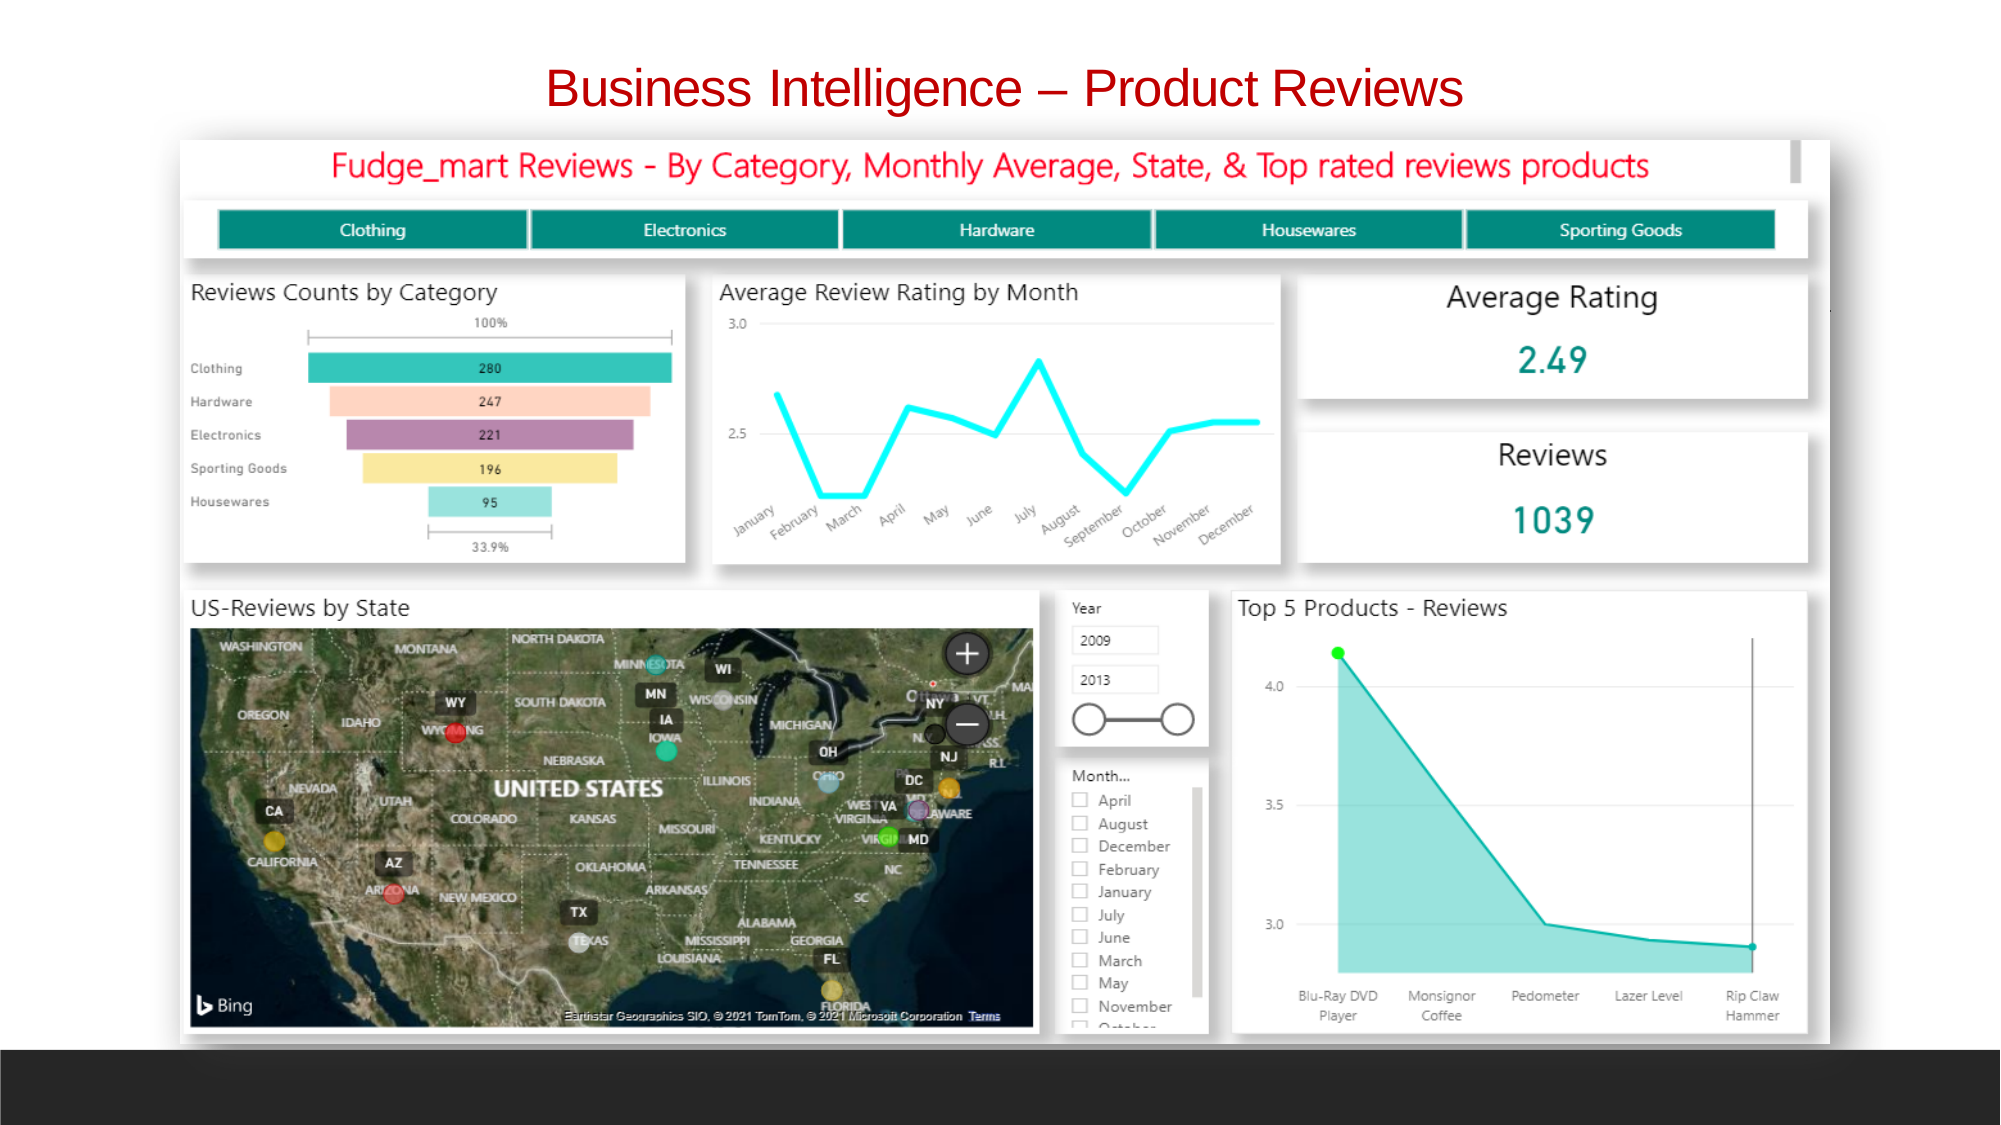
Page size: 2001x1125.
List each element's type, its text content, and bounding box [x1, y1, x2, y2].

picture [179, 139, 1831, 1044]
title Business Intelligence – Product Reviews [180, 47, 1830, 127]
